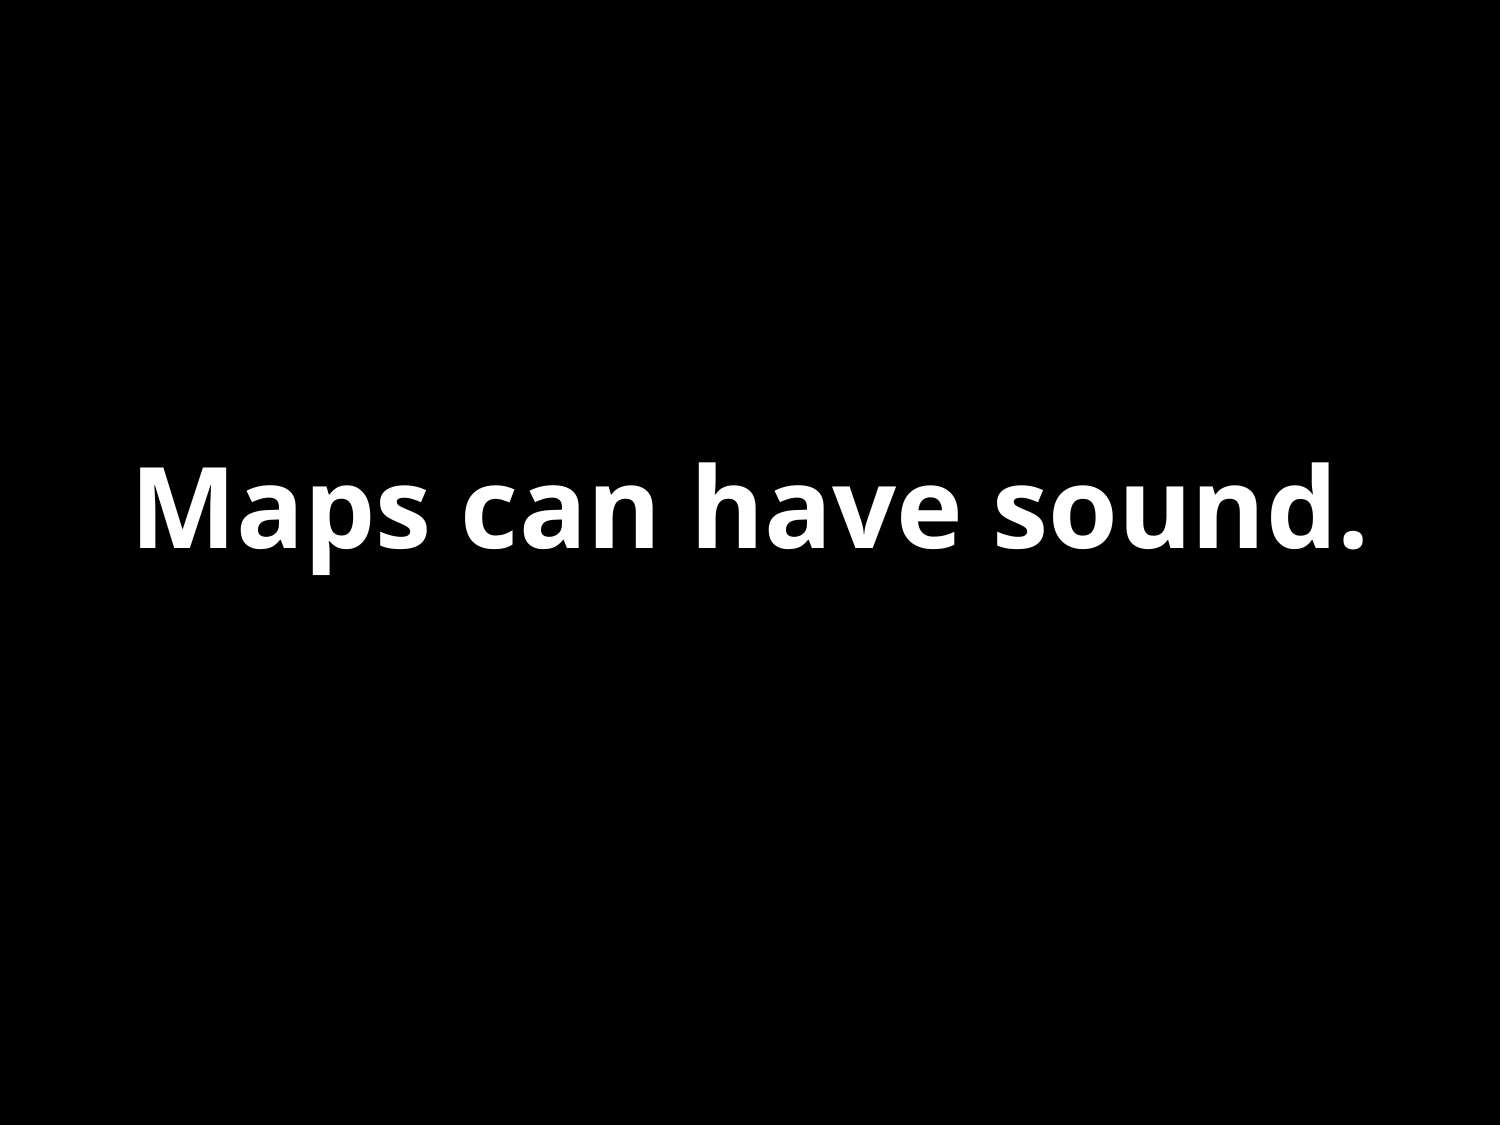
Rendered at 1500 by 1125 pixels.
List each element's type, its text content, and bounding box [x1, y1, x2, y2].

title Maps can have sound. [103, 402, 1397, 621]
